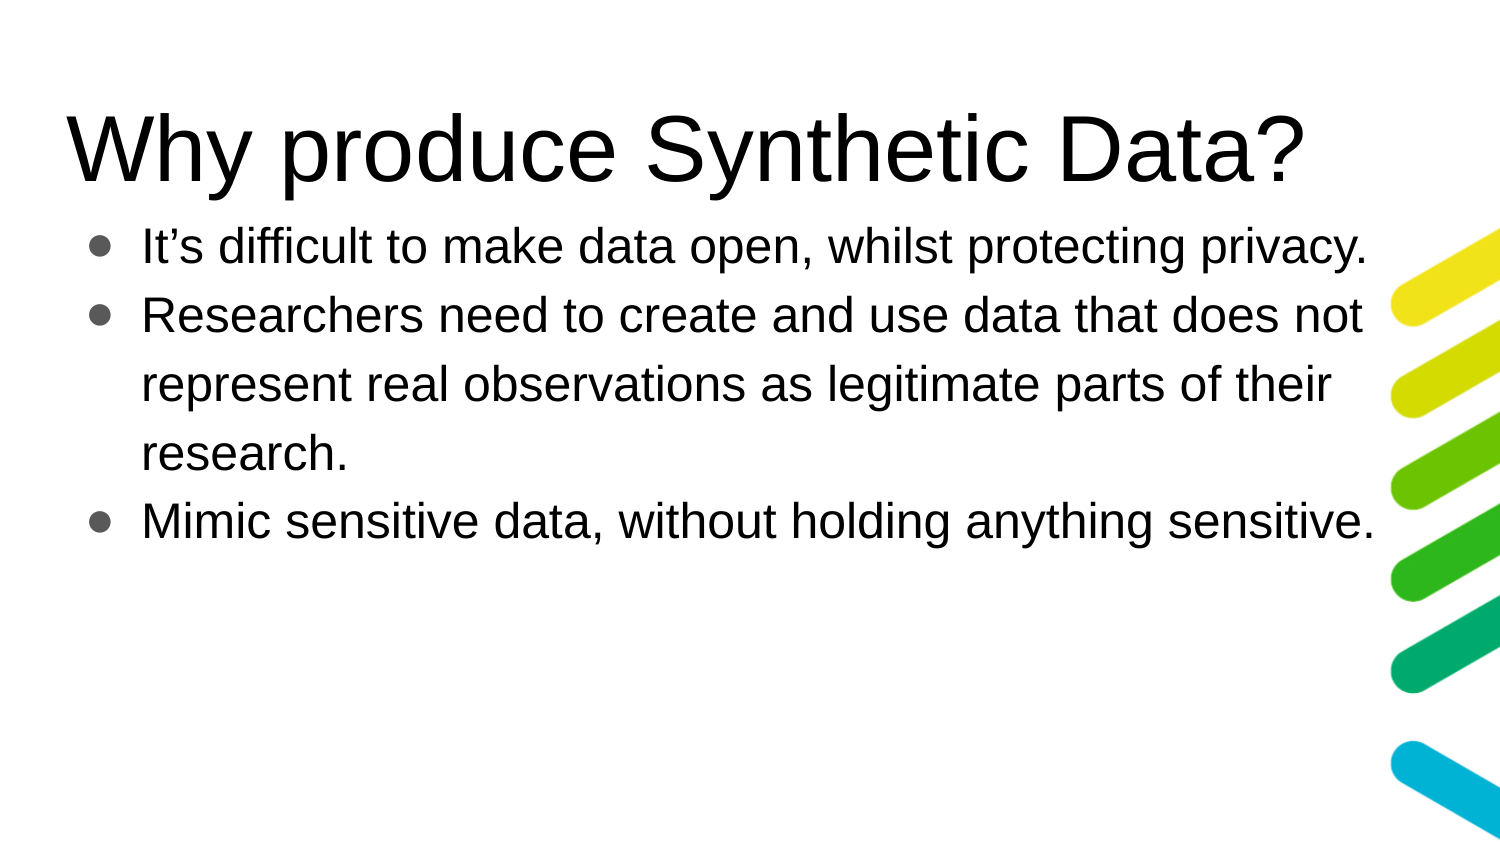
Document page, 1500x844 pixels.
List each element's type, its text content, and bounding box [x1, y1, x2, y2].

title Why produce Synthetic Data? [51, 72, 1449, 167]
list It’s difficult to make data open, whilst protecting privacy. Researchers need to create and use data that does not represent real observations as legitimate parts of their research. Mimic sensitive data, without holding anything sensitive. [51, 189, 1449, 750]
picture [1369, 208, 1500, 844]
